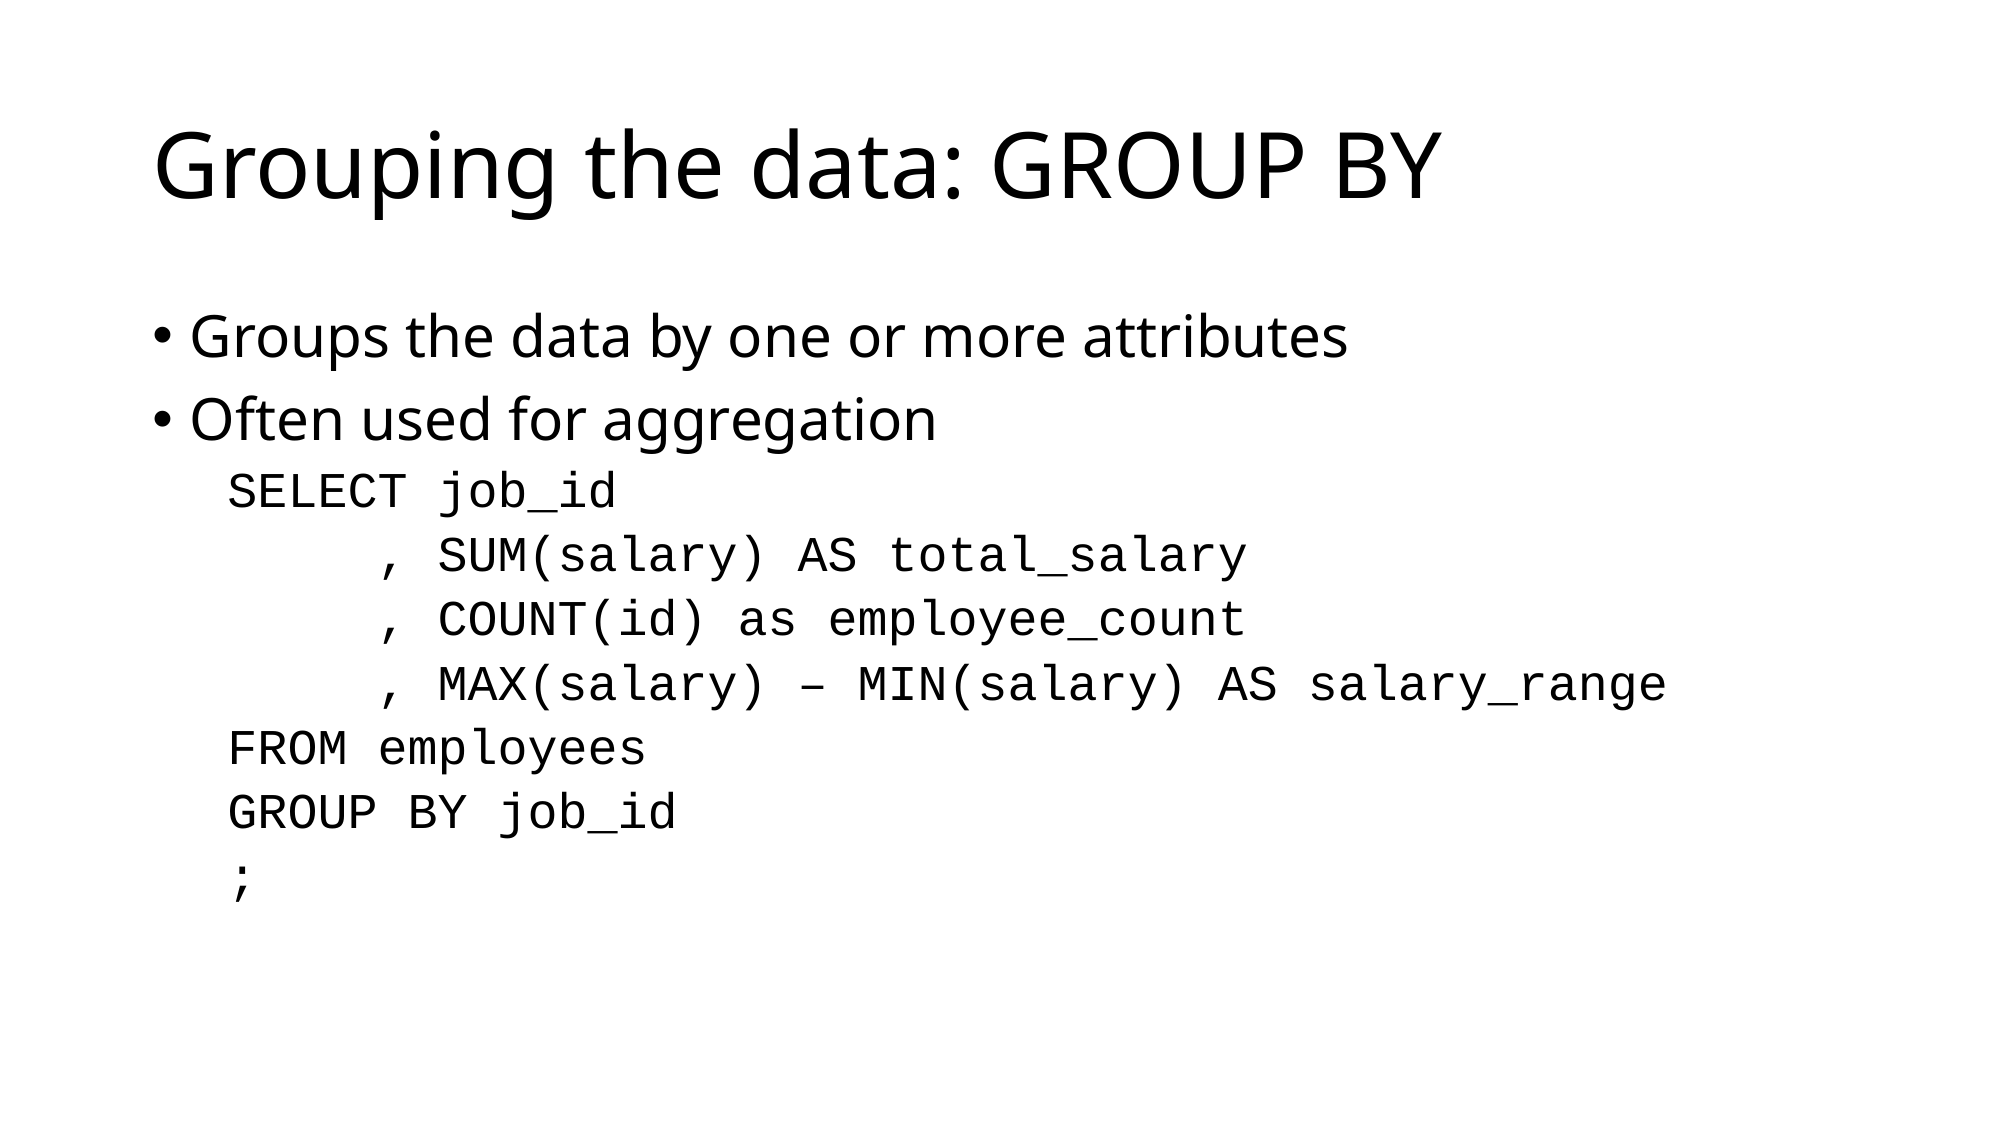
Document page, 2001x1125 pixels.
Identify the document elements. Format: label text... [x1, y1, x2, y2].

title Grouping the data: GROUP BY [137, 59, 1863, 278]
list Groups the data by one or more attributes Often used for aggregation SELECT job_id , SUM(salary) AS total_salary , COUNT(id) as employee_count , MAX(salary) – MIN(salary) AS salary_range FROM employees GROUP BY job_id ; [137, 299, 1863, 1105]
